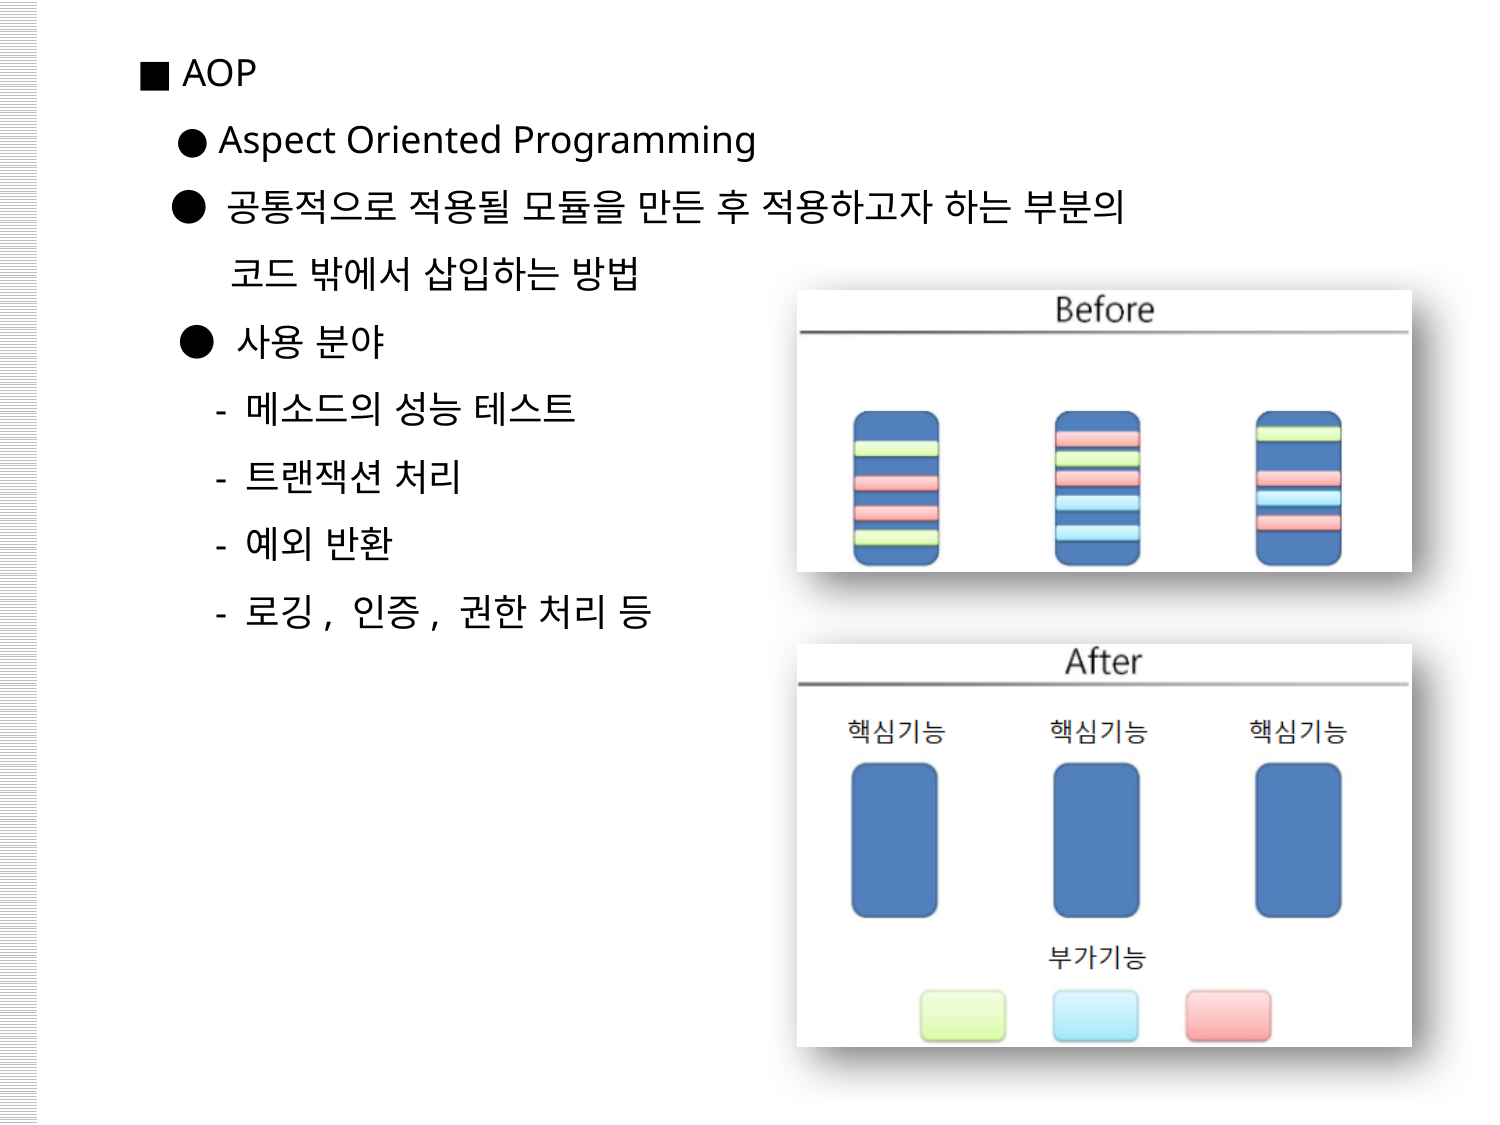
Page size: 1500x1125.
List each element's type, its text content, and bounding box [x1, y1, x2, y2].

picture [796, 290, 1412, 572]
text_box ■ AOP ● Aspect Oriented Programming ● 공통적으로 적용될 모듈을 만든 후 적용하고자 하는 부분의 코드 밖에서 삽입하는 방법 ● 사용 분야 - 메소드의 성능 테스트 - 트랜잭션 처리 - 예외 반환 - 로깅, 인증, 권한 처리 등 [122, 19, 1143, 642]
picture [796, 643, 1412, 1048]
